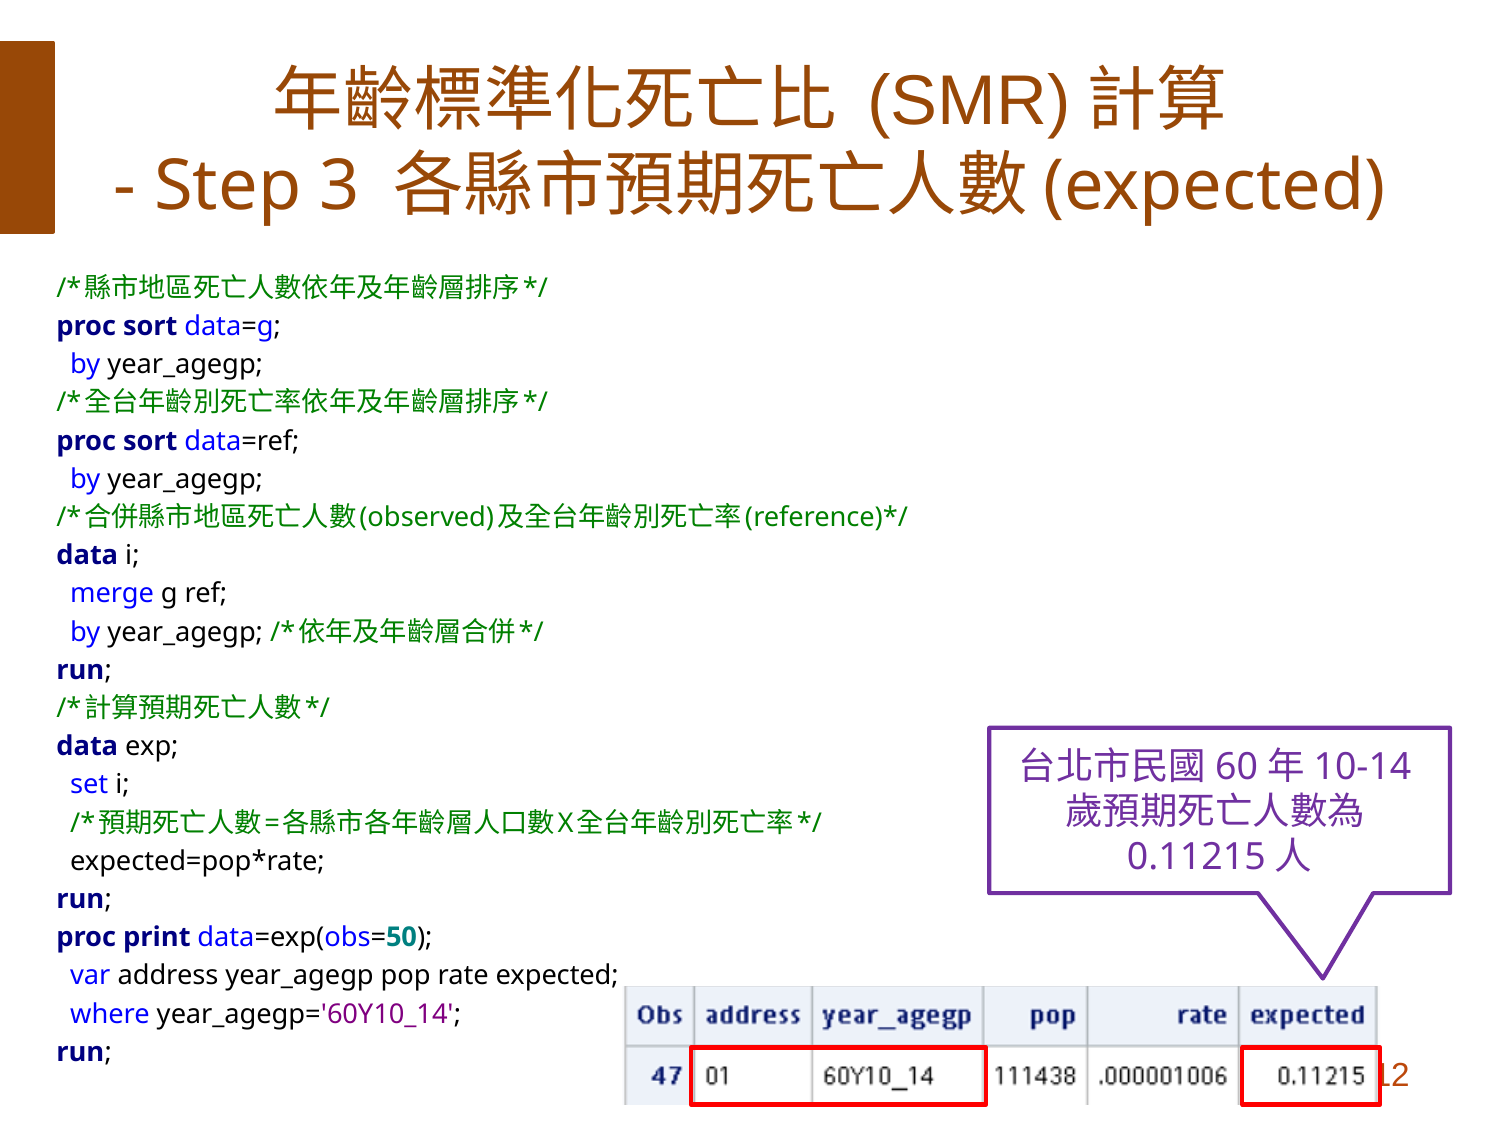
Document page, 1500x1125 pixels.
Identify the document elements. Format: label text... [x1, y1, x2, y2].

list /*縣市地區死亡人數依年及年齡層排序*/ proc sort data=g; by year_agegp; /*全台年齡別死亡率依年及年齡層排序*/ proc sort data=ref; by year_agegp; /*合併縣市地區死亡人數(observed)及全台年齡別死亡率(reference)*/ data i; merge g ref; by year_agegp; /*依年及年齡層合併*/ run; /*­計算預期死亡人數*/ data exp; set i; /*預期死亡人數=各縣市各年齡層人口數X全台年齡別死亡率*/ expected=pop*rate; run; proc print data=exp(obs=50); var address year_agegp pop rate expected; where year_agegp='60Y10_14'; run; [41, 262, 1425, 1083]
slide_number 12 [1386, 1042, 1425, 1103]
picture [622, 986, 1381, 1105]
title 年齡標準化死亡比 (SMR)計算 - Step 3 各縣市預期死亡人數(expected) [75, 45, 1425, 233]
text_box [989, 727, 1451, 894]
